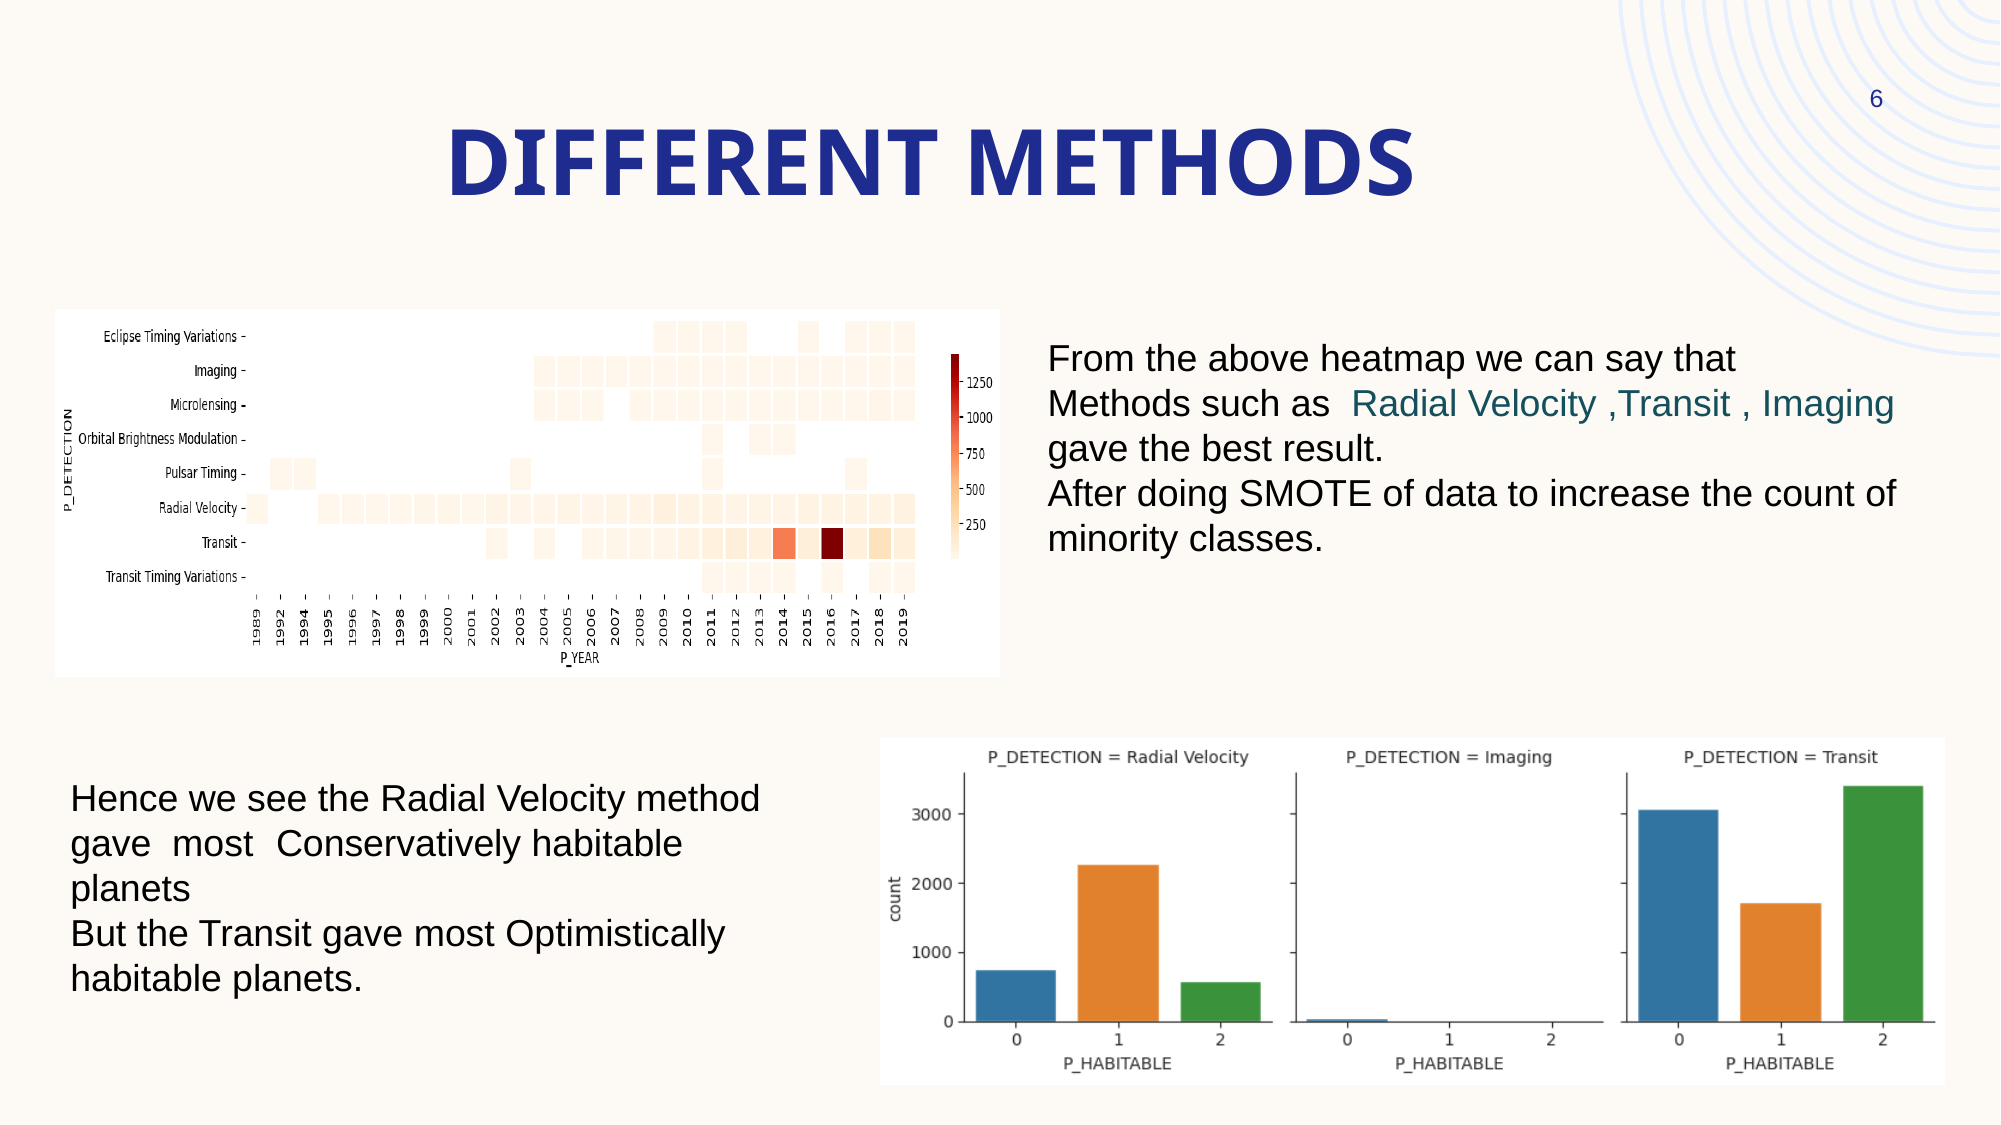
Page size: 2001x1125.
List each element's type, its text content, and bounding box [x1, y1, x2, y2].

picture [880, 737, 1945, 1085]
text_box Hence we see the Radial Velocity method gave most Conservatively habitable planets But the Transit gave most Optimistically habitable planets. [55, 722, 834, 1097]
slide_number 6 [1795, 75, 1958, 120]
picture [55, 309, 1000, 677]
title DIFFERENT METHODS [55, 95, 1807, 222]
text_box From the above heatmap we can say that Methods such as Radial Velocity ,Transit , Imaging gave the best result. After doing SMOTE of data to increase the count of minority classes. [1032, 326, 1945, 657]
